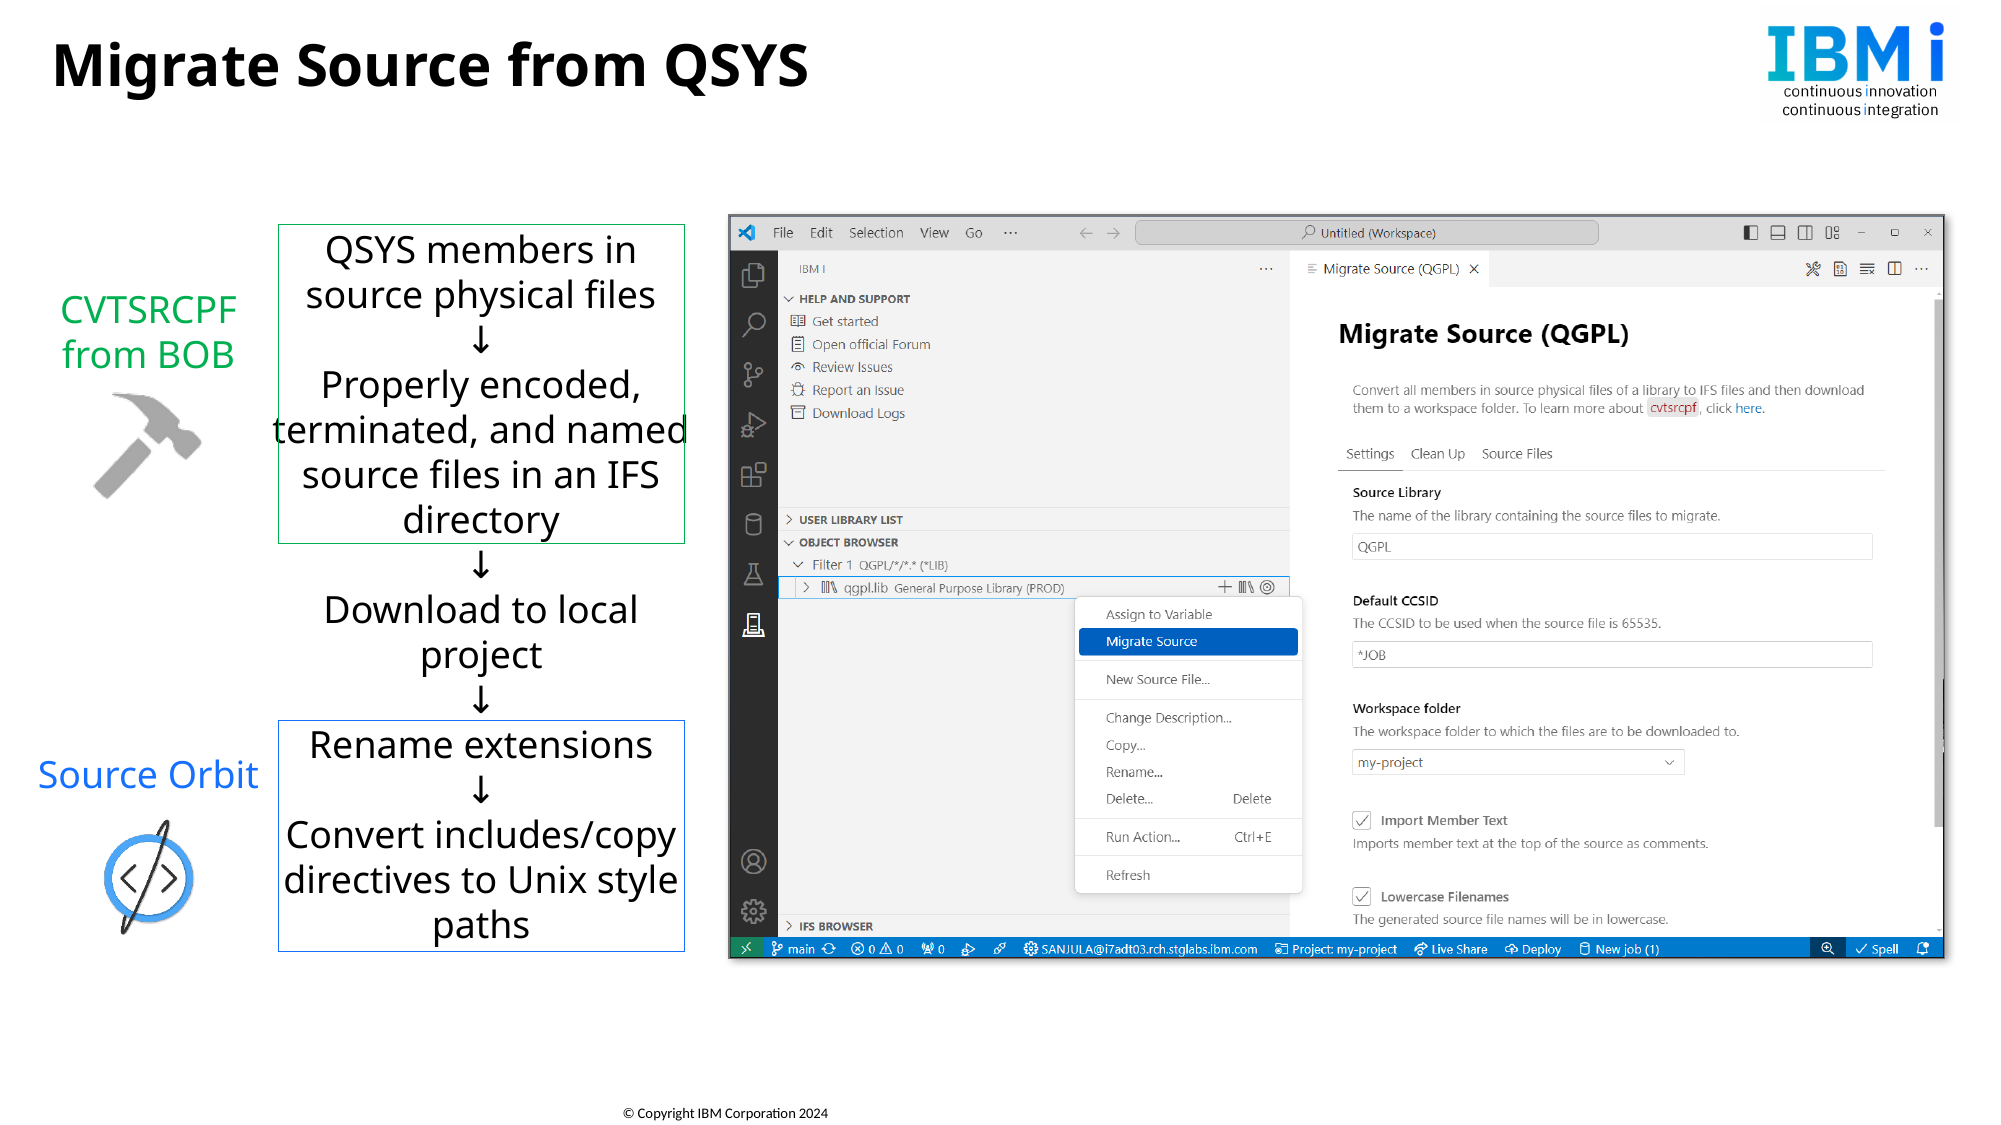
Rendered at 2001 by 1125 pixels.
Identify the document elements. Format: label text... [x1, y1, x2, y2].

text_box [278, 720, 685, 952]
text_box [278, 224, 685, 544]
text_box Source Orbit [18, 743, 278, 804]
title Migrate Source from QSYS [51, 36, 1721, 101]
text_box CVTSRCPF from BOB [18, 278, 278, 384]
picture [727, 213, 1945, 960]
picture [86, 384, 211, 510]
list QSYS members in source physical files ↓ Properly encoded, terminated, and named source files in an IFS directory ↓ Download to local project ↓ Rename extensions ↓ Convert includes/copy directives to Unix style paths [257, 214, 706, 959]
picture [74, 803, 223, 952]
picture [1761, 5, 1961, 124]
